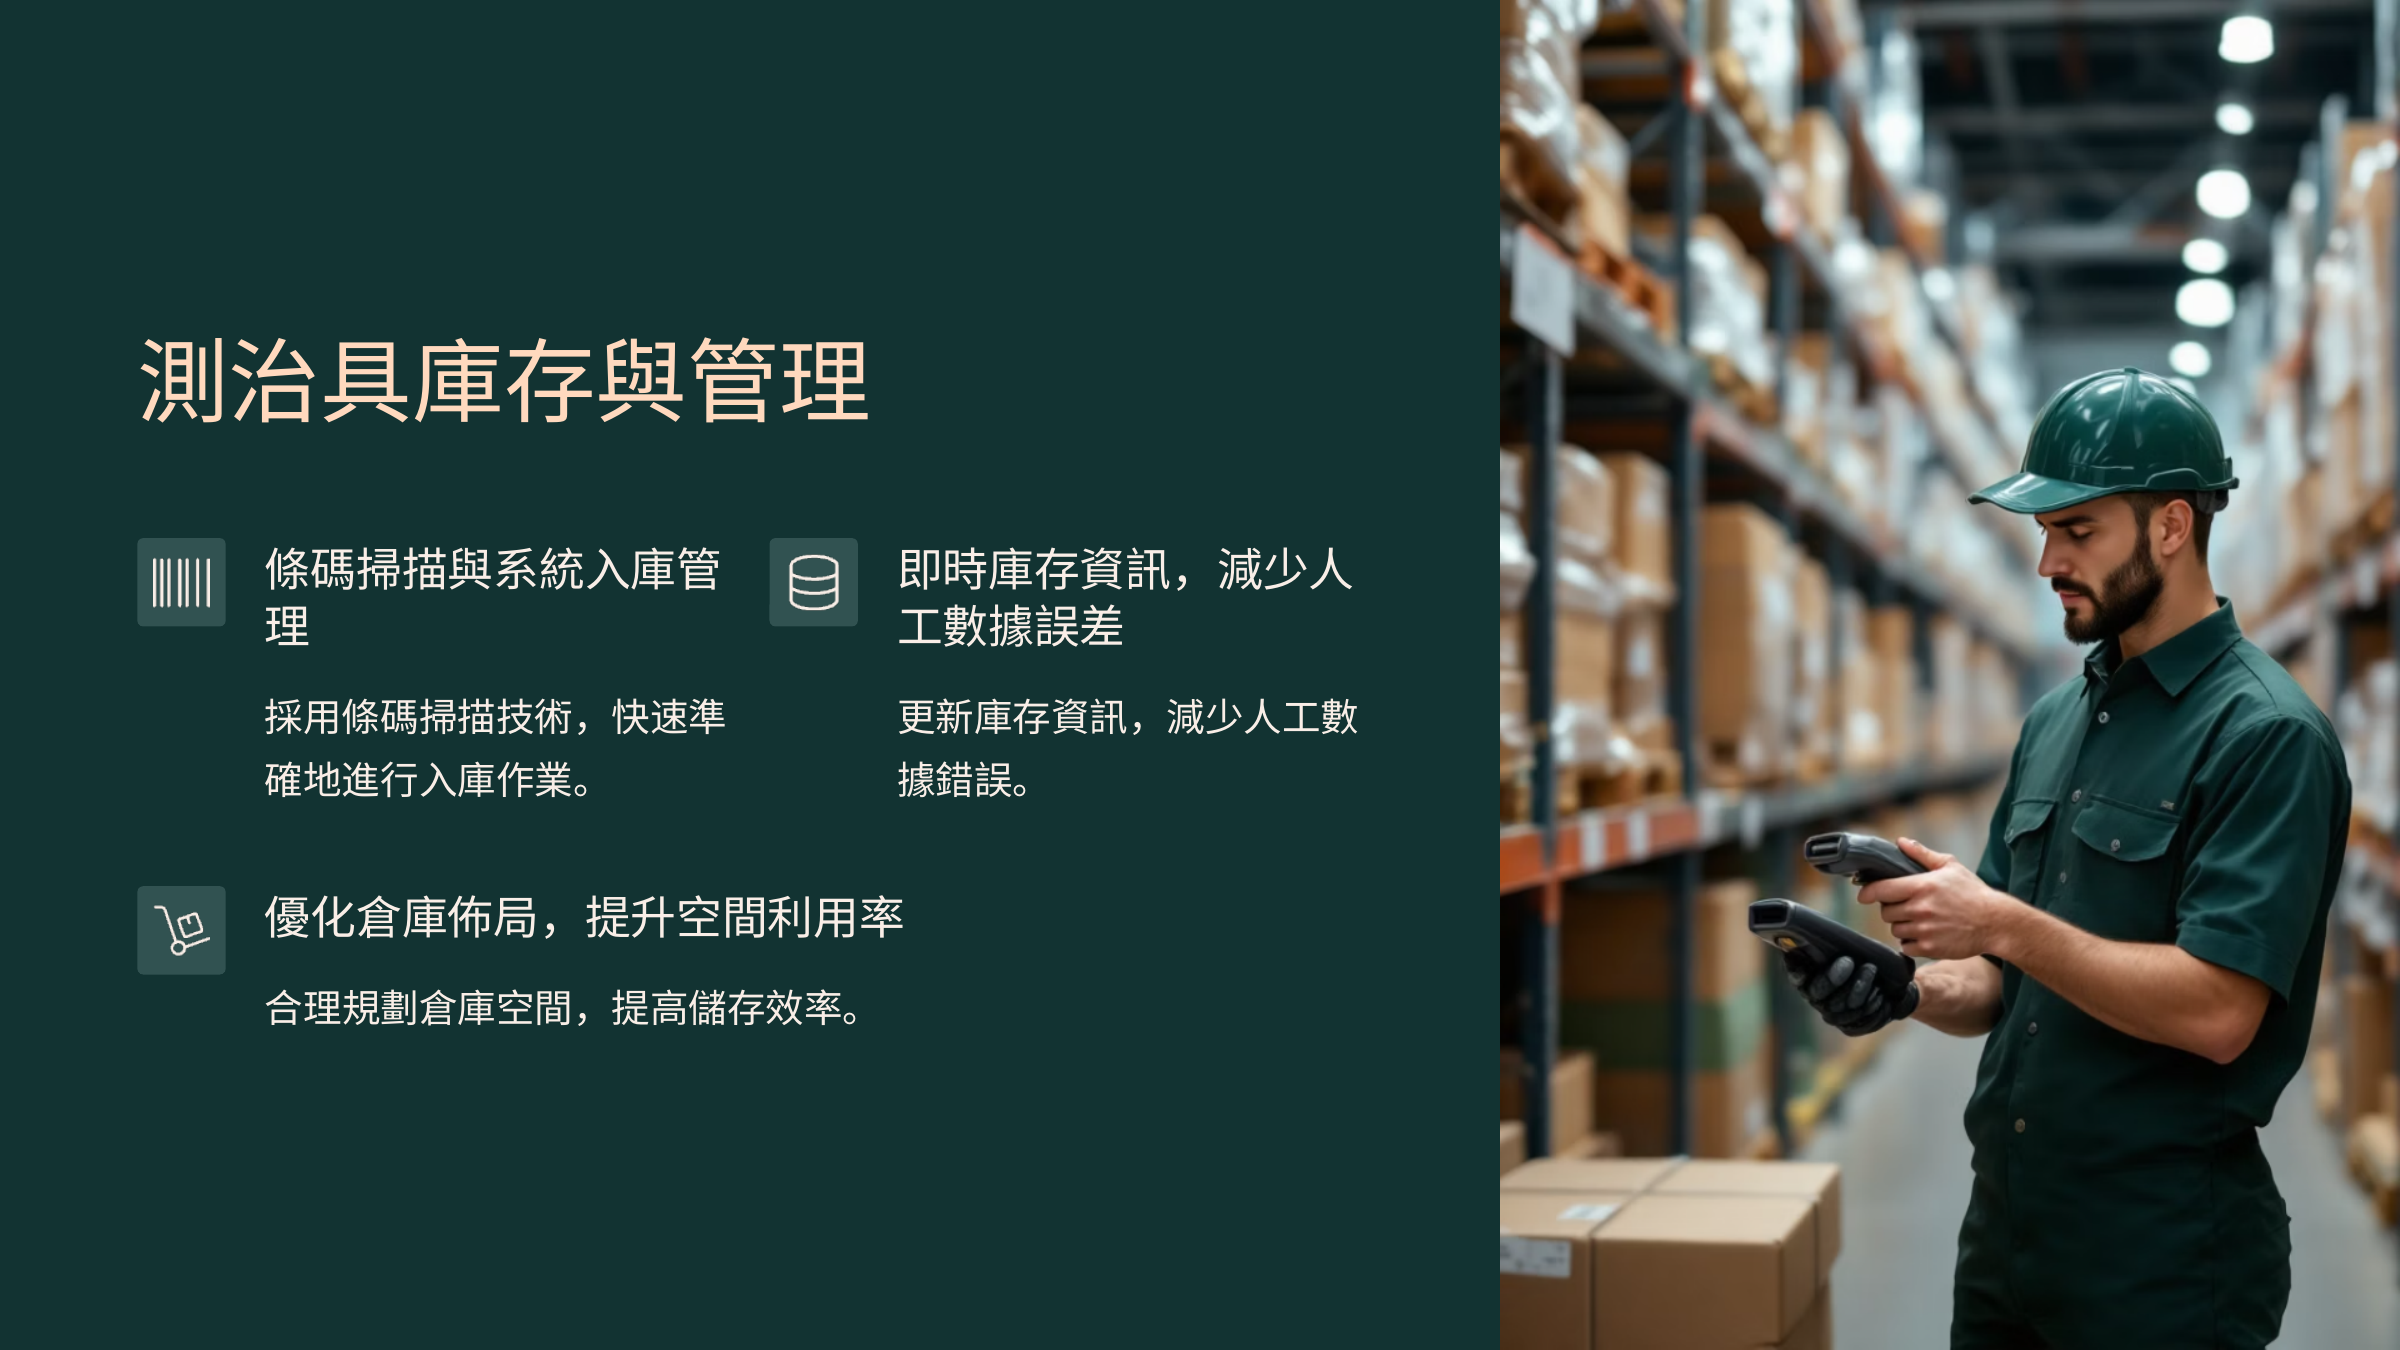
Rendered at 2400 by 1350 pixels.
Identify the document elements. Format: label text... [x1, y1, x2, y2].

picture [153, 547, 210, 617]
picture [1499, 0, 2400, 1350]
picture [153, 895, 210, 965]
text_box 合理規劃倉庫空間，提高儲存效率。 [265, 967, 1363, 1031]
text_box 即時庫存資訊，減少人工數據誤差 [897, 538, 1363, 654]
text_box [769, 538, 858, 627]
text_box 優化倉庫佈局，提升空間利用率 [264, 886, 912, 944]
text_box [137, 538, 226, 627]
text_box 測治具庫存與管理 [137, 319, 1062, 436]
picture [786, 547, 842, 617]
text_box 更新庫存資訊，減少人工數據錯誤。 [897, 677, 1363, 803]
text_box 採用條碼掃描技術，快速準確地進行入庫作業。 [264, 677, 731, 803]
text_box 條碼掃描與系統入庫管理 [264, 538, 731, 654]
text_box [137, 886, 226, 975]
